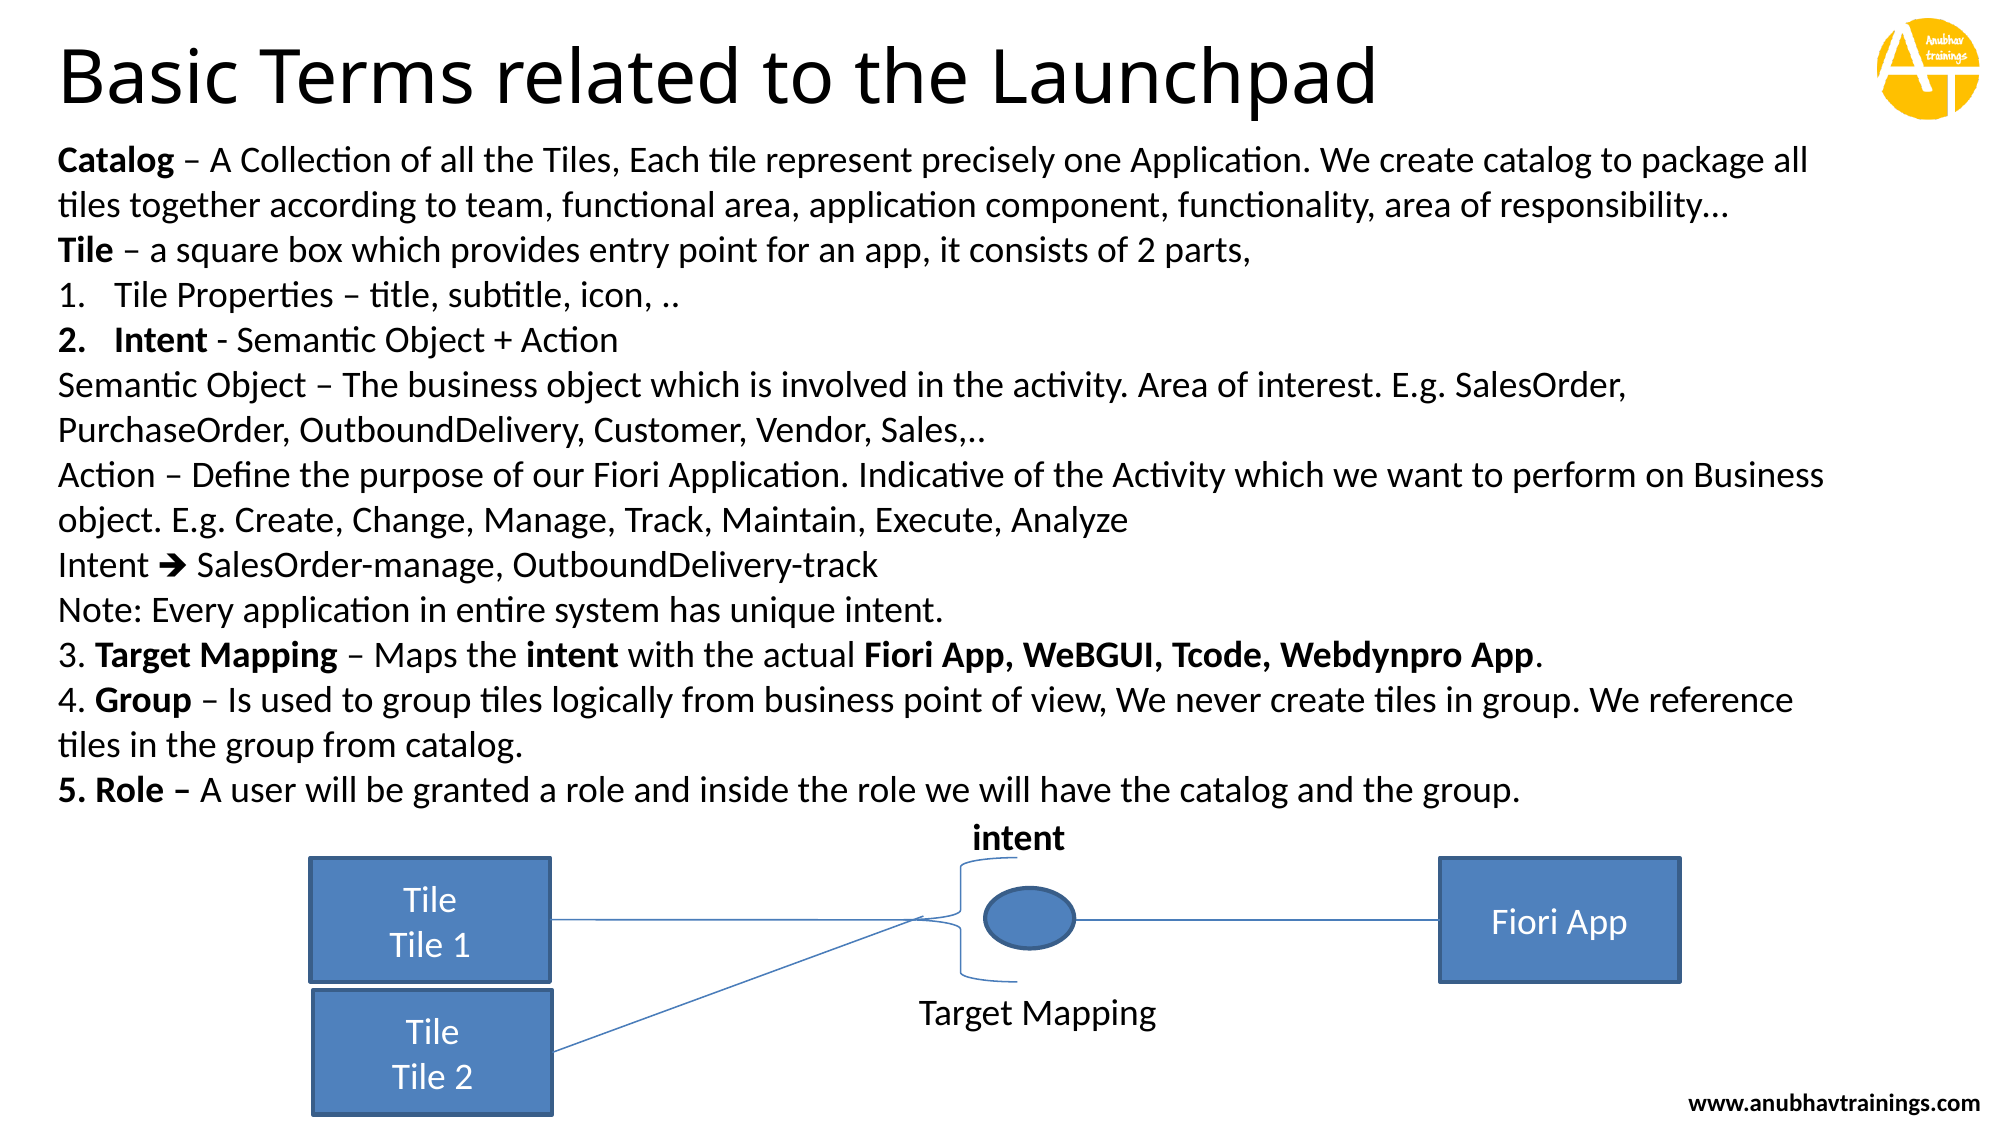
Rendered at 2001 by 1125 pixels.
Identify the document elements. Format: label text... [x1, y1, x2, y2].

picture [1866, 11, 1985, 128]
text_box [1018, 887, 1075, 949]
text_box Tile Tile 1 [310, 857, 550, 982]
text_box Tile Tile 2 [312, 990, 553, 1115]
text_box Catalog – A Collection of all the Tiles, Each tile represent precisely one Application. We create catalog to package all tiles together according to team, functional area, application component, functionality, area of responsibility… Tile – a square box which provides entry point for an app, it consists of 2 parts, Tile Properties – title, subtitle, icon, .. Intent - Semantic Object + Action Semantic Object – The business object which is involved in the activity. Area of interest. E.g. SalesOrder, PurchaseOrder, OutboundDelivery, Customer, Vendor, Sales,.. Action – Define the purpose of our Fiori Application. Indicative of the Activity which we want to perform on Business object. E.g. Create, Change, Manage, Track, Maintain, Execute, Analyze Intent 🡺 SalesOrder-manage, OutboundDelivery-track Note: Every application in entire system has unique intent. 3. Target Mapping – Maps the intent with the actual Fiori App, WeBGUI, Tcode, Webdynpro App. 4. Group – Is used to group tiles logically from business point of view, We never create tiles in group. We reference tiles in the group from catalog. 5. Role – A user will be granted a role and inside the role we will have the catalog and the group. [42, 127, 1874, 818]
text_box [552, 916, 924, 1053]
text_box Basic Terms related to the Launchpad [42, 30, 1851, 127]
text_box [924, 866, 1018, 980]
text_box intent [957, 805, 1105, 866]
text_box Fiori App [1440, 857, 1680, 982]
text_box Target Mapping [924, 980, 1314, 1041]
footer www.anubhavtrainings.com [1669, 1089, 2000, 1114]
